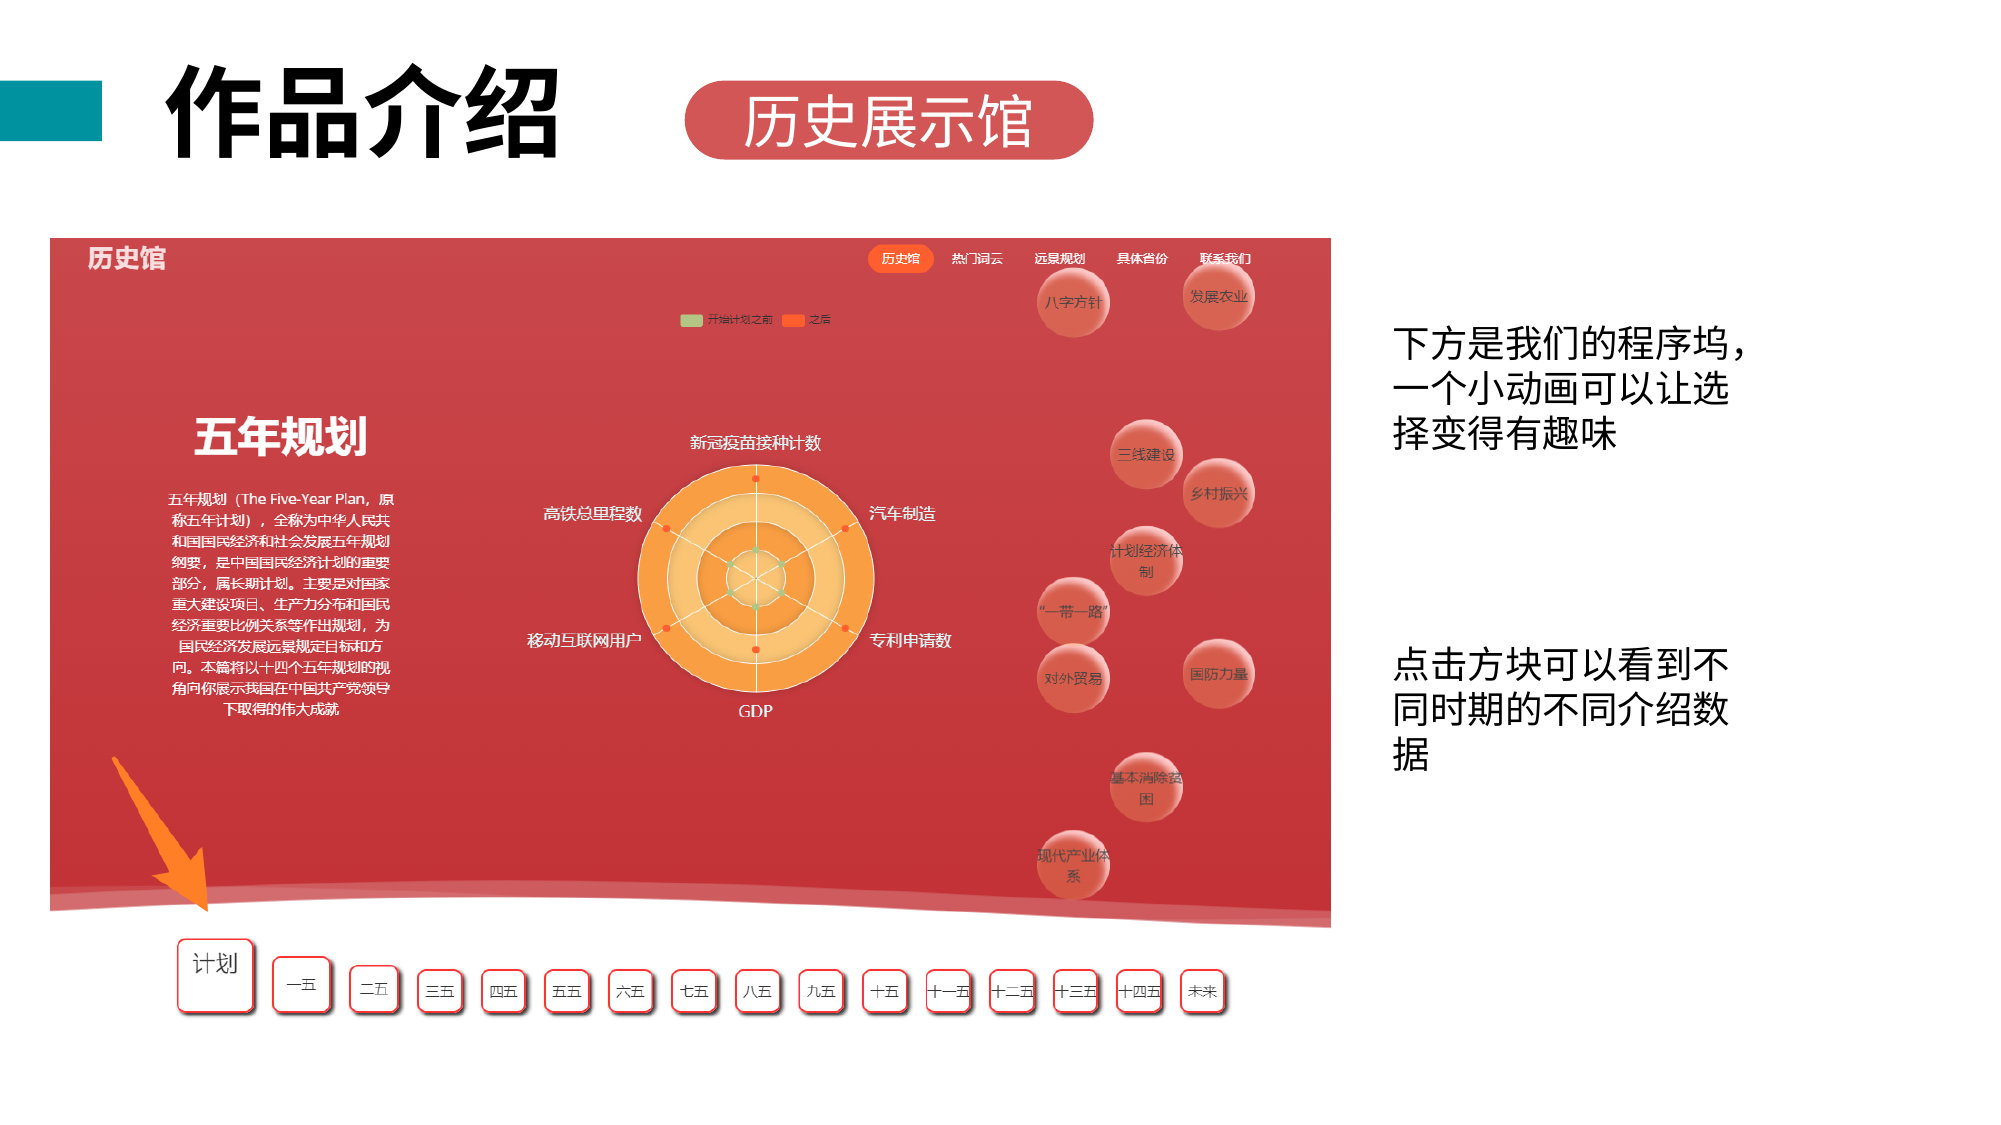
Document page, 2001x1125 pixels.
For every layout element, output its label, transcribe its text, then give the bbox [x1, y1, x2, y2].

text_box 历史展示馆 [684, 80, 1094, 160]
text_box 点击方块可以看到不同时期的不同介绍数据 [1378, 633, 1749, 829]
text_box 下方是我们的程序坞，一个小动画可以让选择变得有趣味 [1378, 312, 1774, 463]
picture [50, 238, 1331, 1036]
text_box 作品介绍 [148, 41, 579, 177]
text_box [0, 80, 103, 142]
